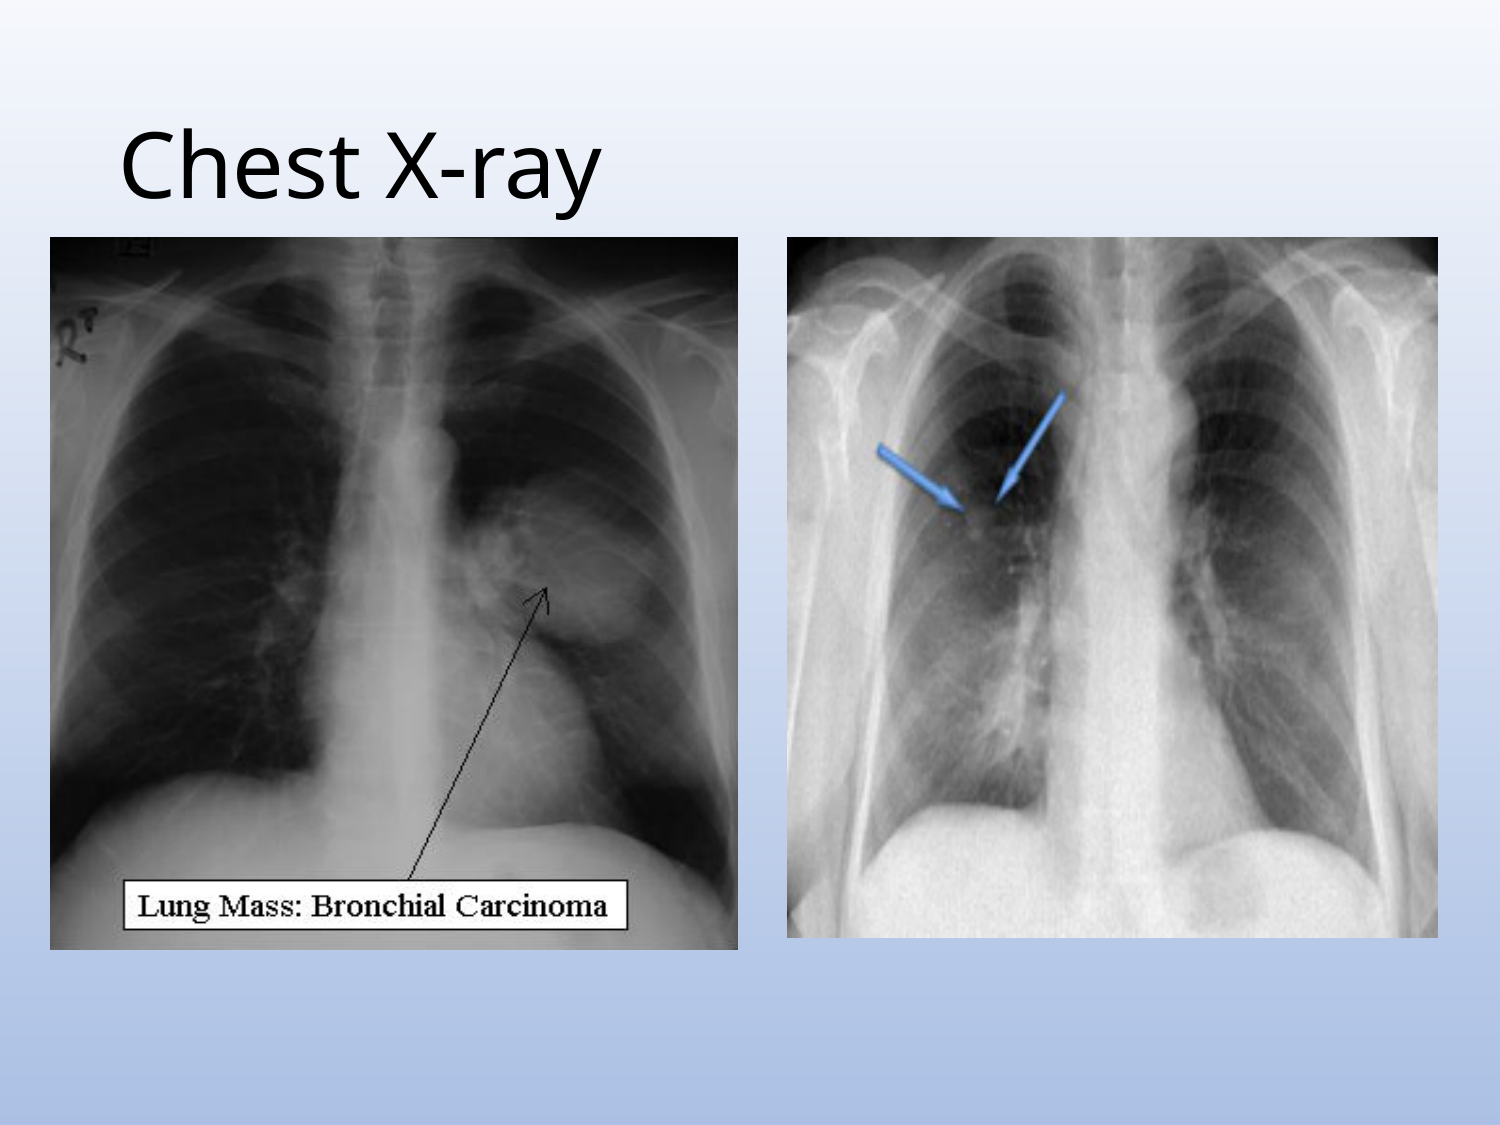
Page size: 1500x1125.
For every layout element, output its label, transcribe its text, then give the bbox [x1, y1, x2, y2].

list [49, 237, 738, 950]
picture [787, 237, 1438, 938]
title Chest X-ray [103, 59, 1397, 278]
